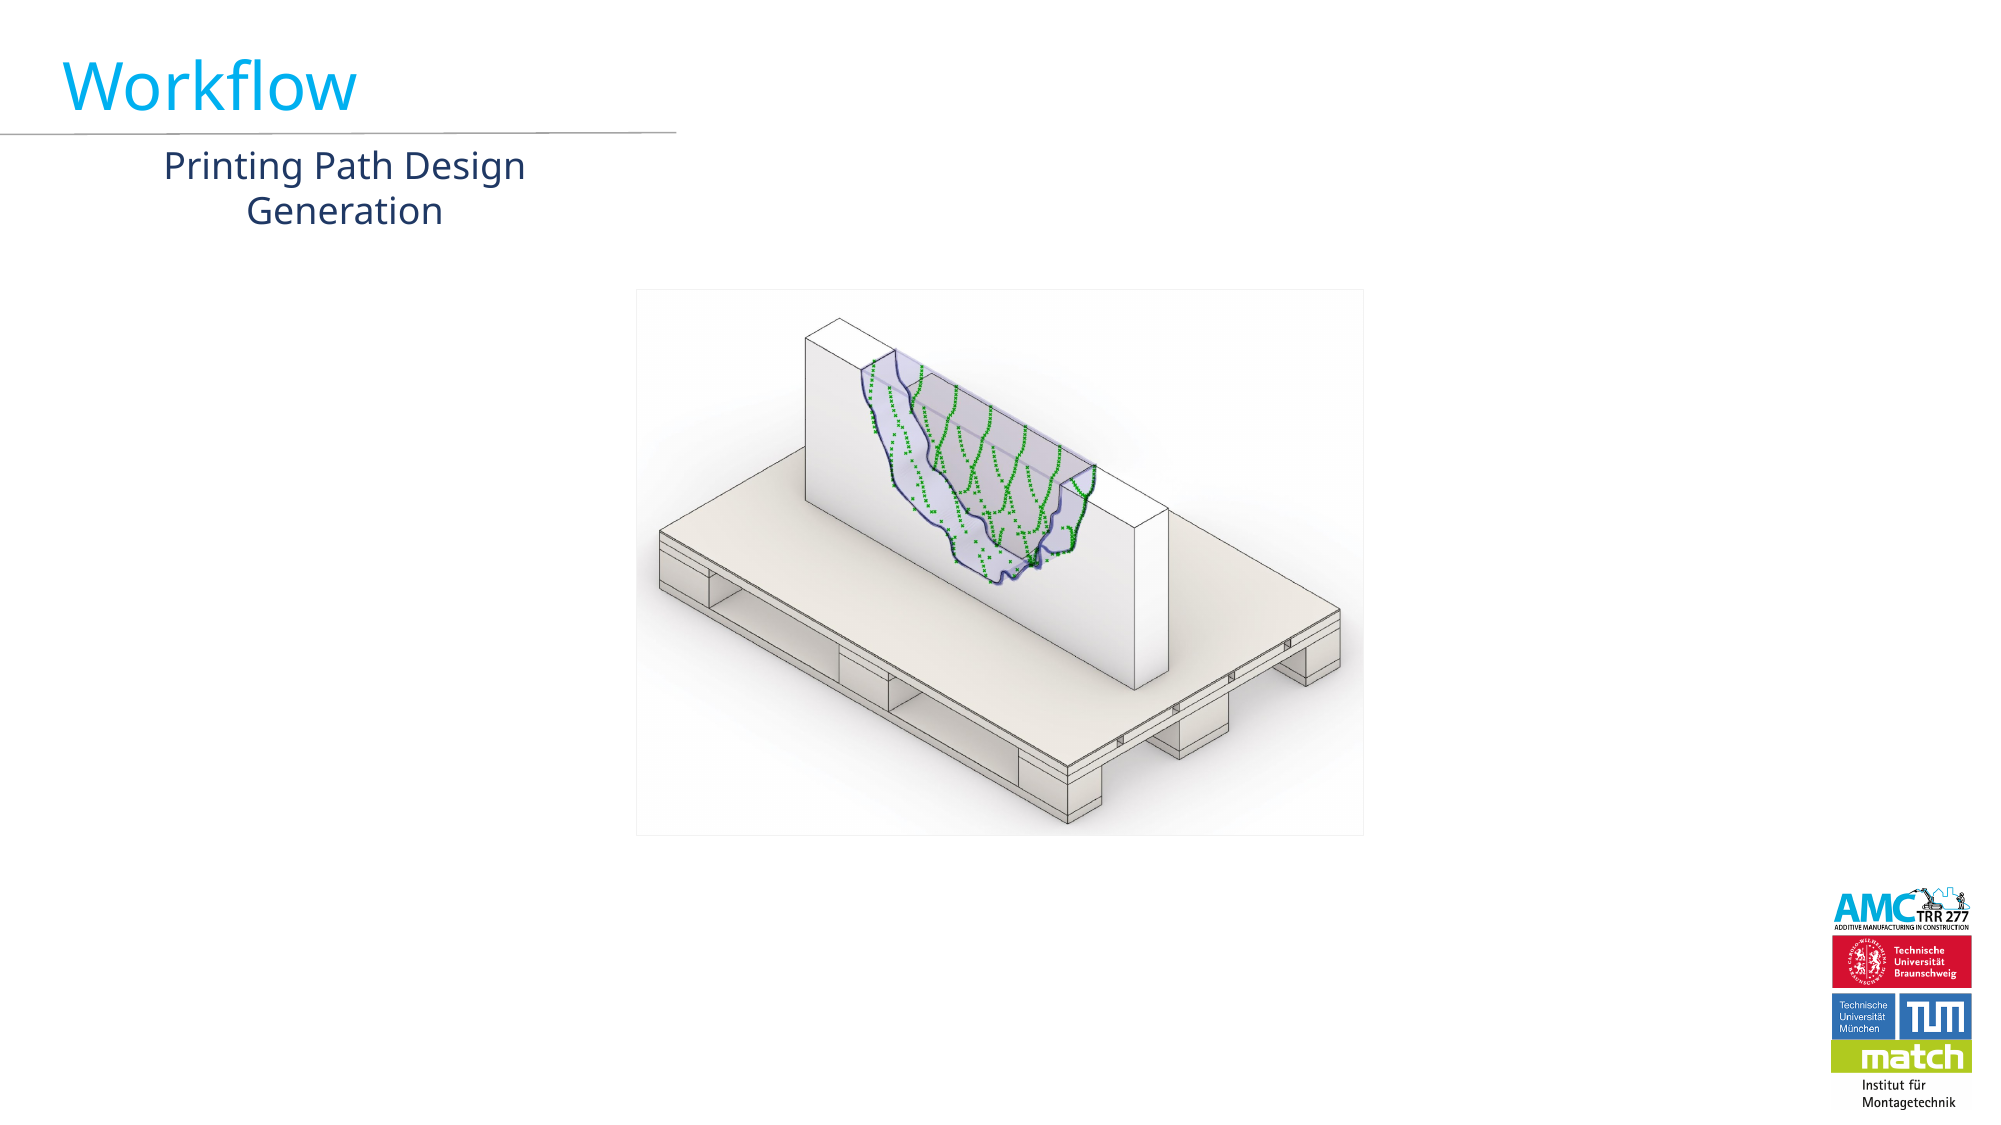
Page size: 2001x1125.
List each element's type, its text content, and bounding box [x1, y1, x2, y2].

text_box Printing Path Design Generation [47, 144, 644, 240]
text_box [1825, 884, 2000, 1110]
text_box Workflow [47, 36, 677, 131]
picture [636, 289, 1364, 835]
